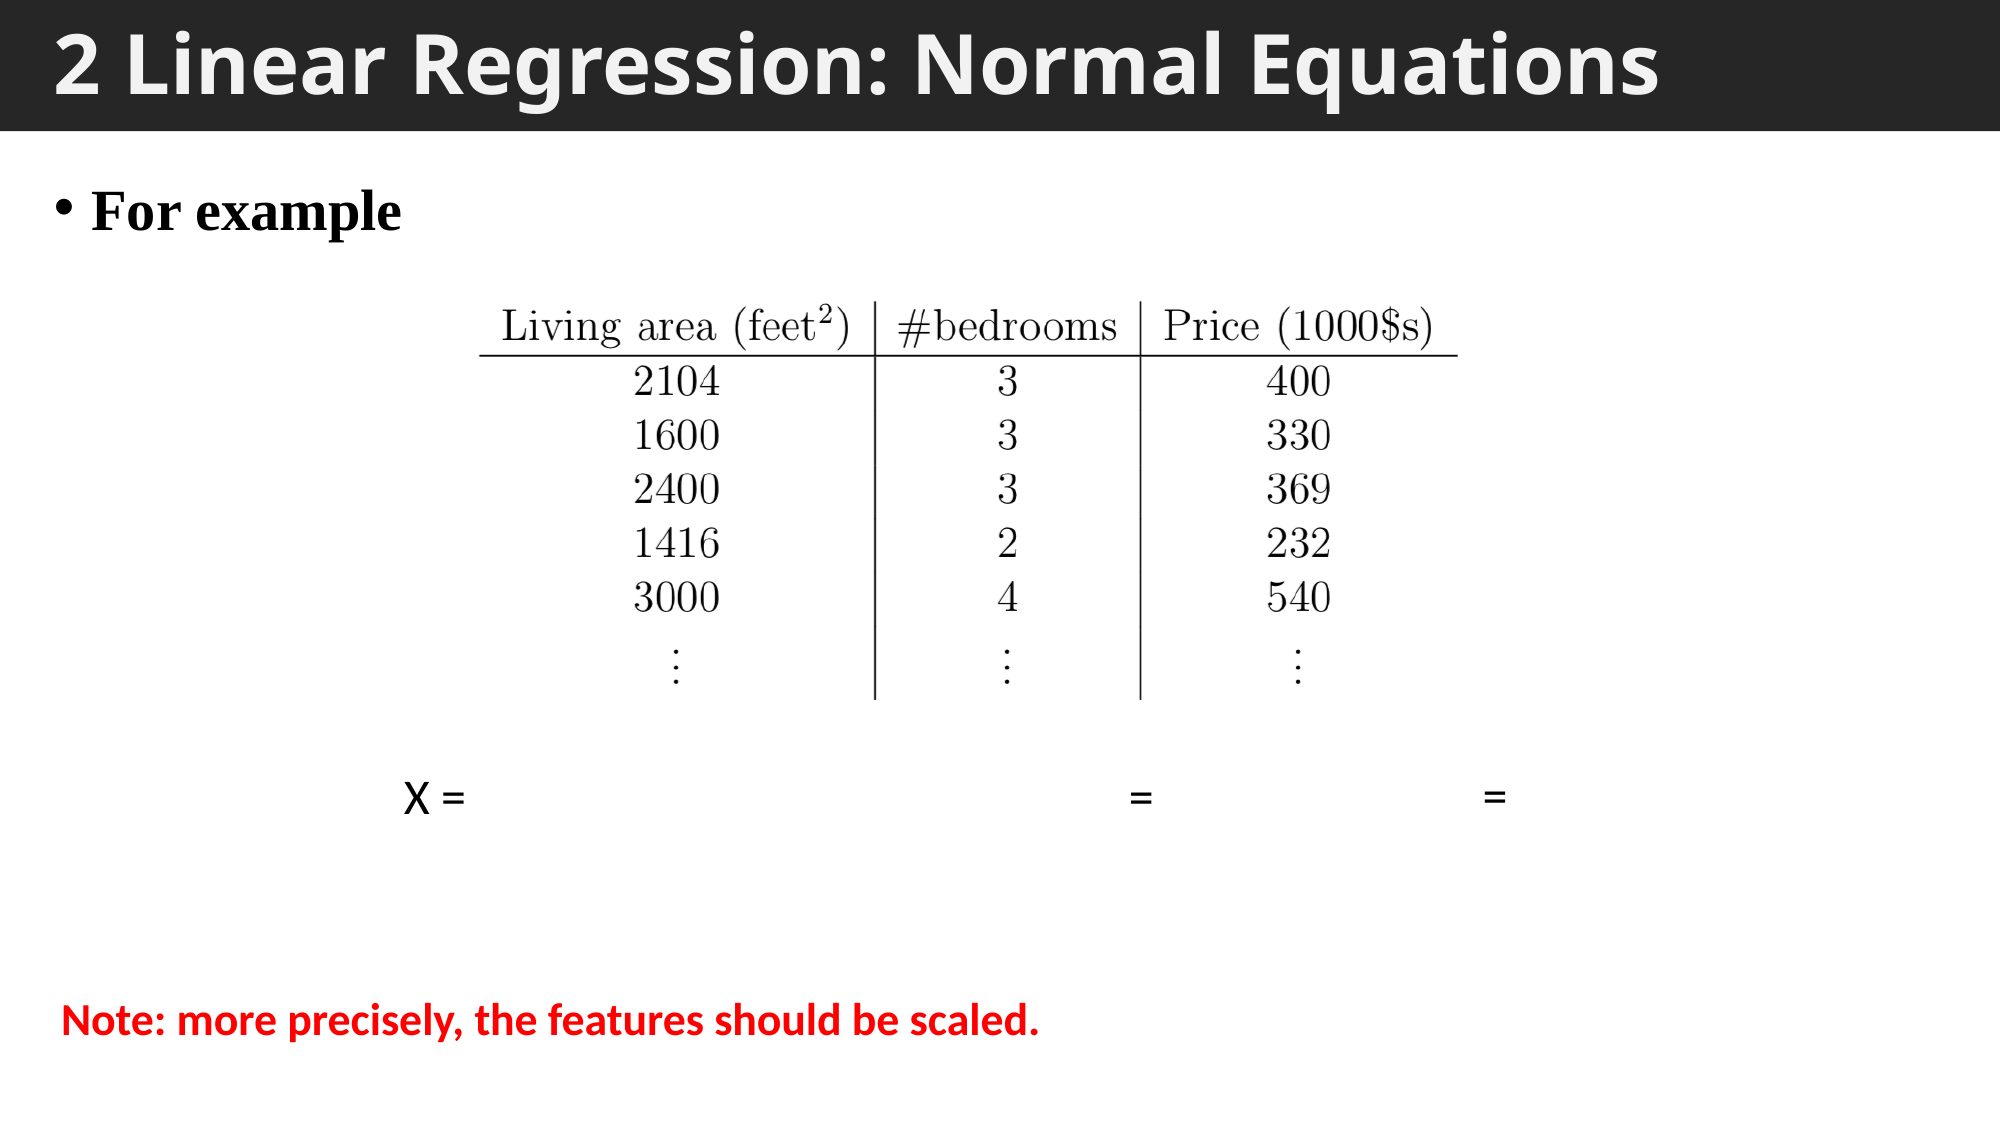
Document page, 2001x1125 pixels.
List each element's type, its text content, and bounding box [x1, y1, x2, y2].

list For example [39, 146, 1200, 250]
title 2 Linear Regression: Normal Equations [39, 15, 1969, 116]
picture [454, 280, 1483, 734]
text_box Note: more precisely, the features should be scaled. [46, 982, 1067, 1053]
